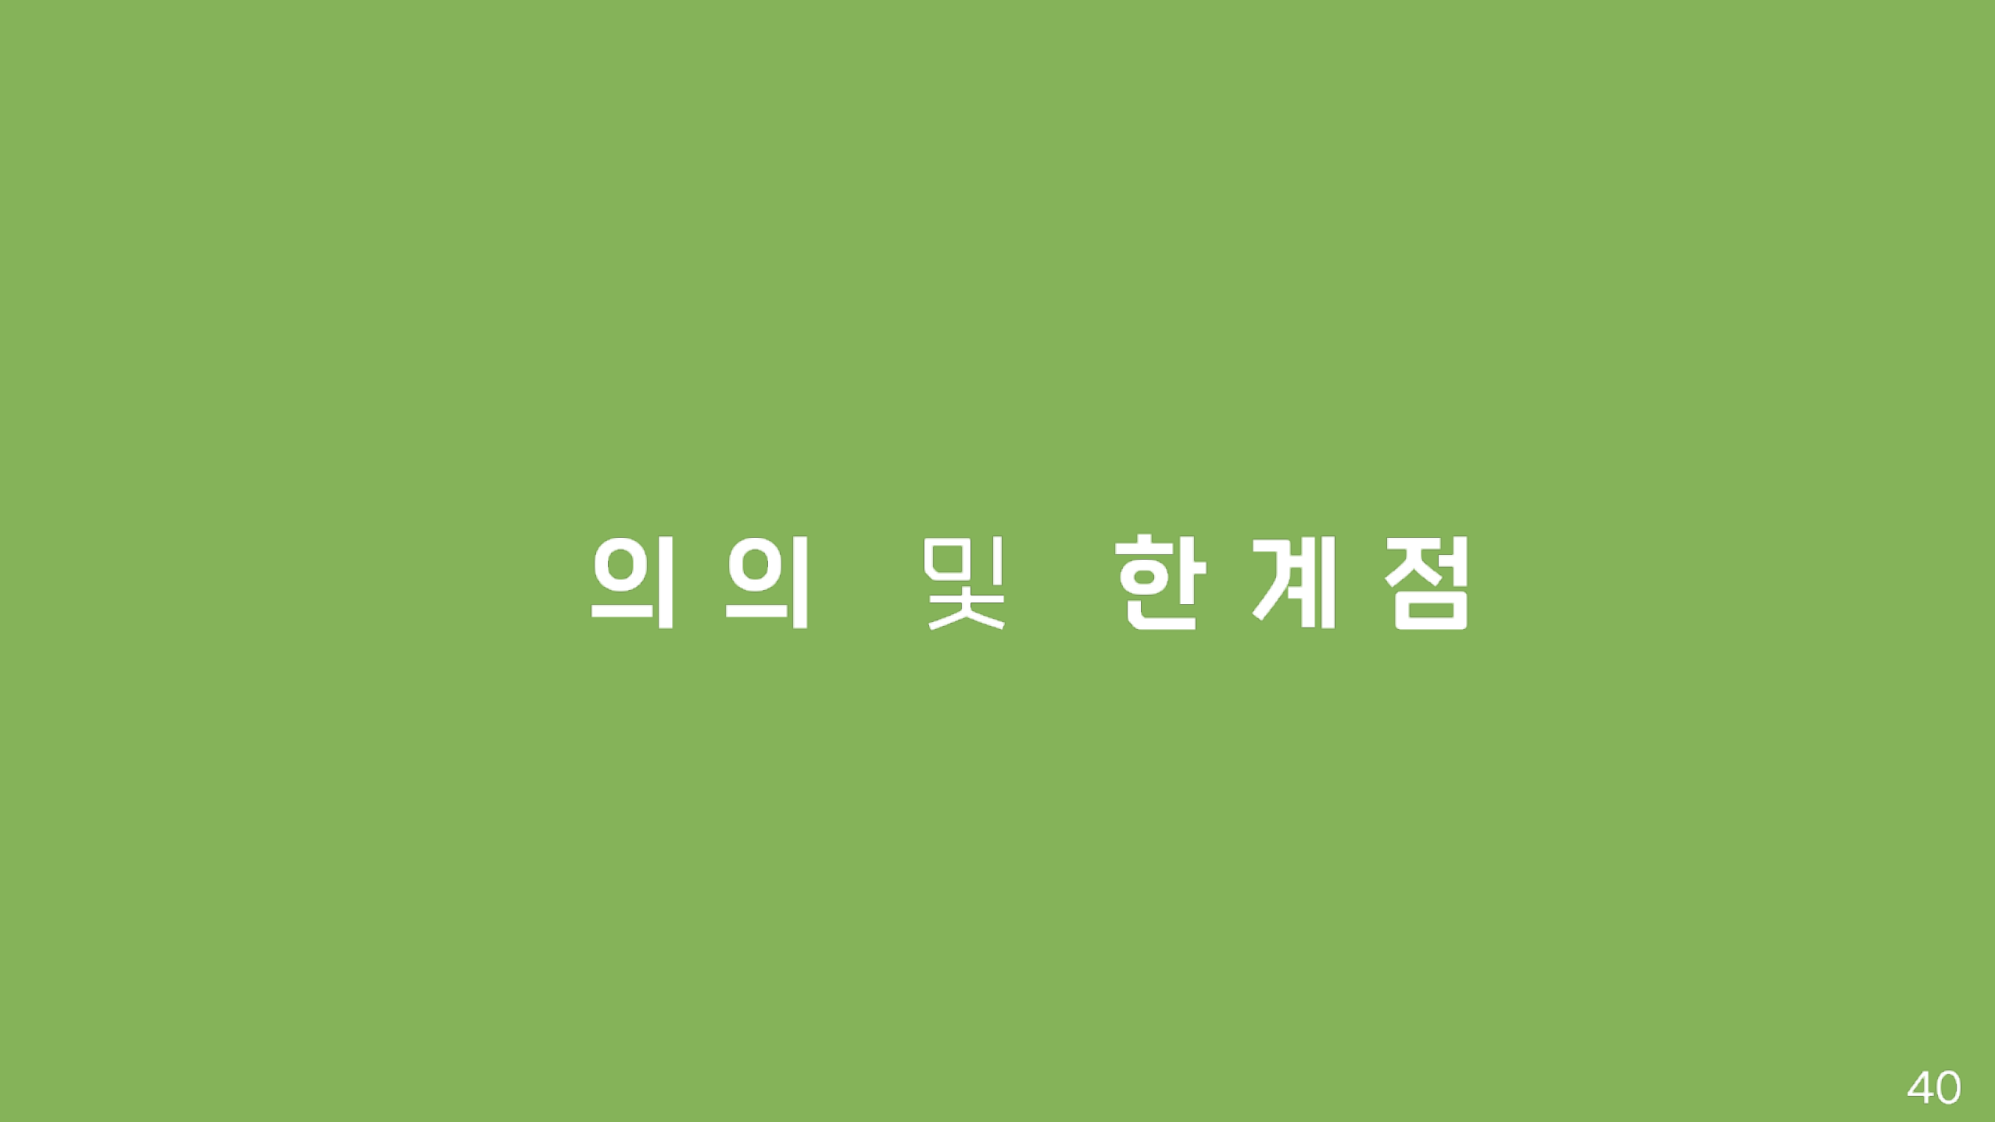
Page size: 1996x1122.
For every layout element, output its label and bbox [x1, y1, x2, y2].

picture [0, 435, 1859, 763]
picture [1832, 1047, 1996, 1122]
